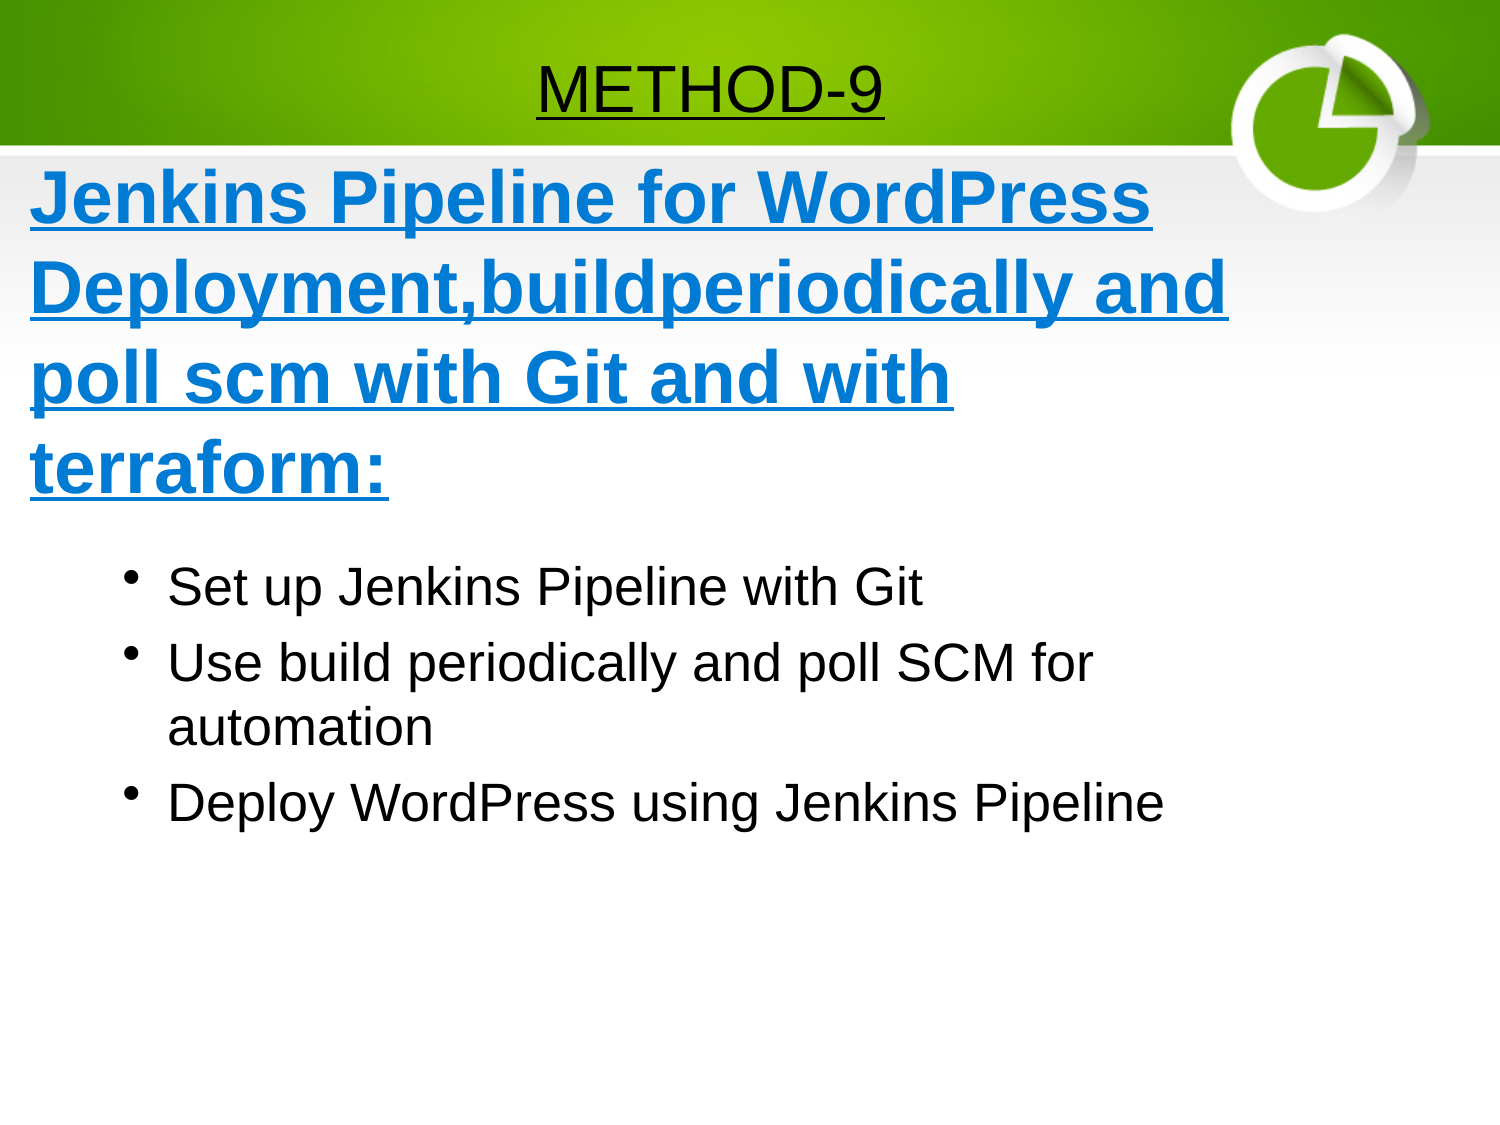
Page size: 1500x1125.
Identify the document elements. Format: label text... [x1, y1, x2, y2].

list Set up Jenkins Pipeline with Git Use build periodically and poll SCM for automation Deploy WordPress using Jenkins Pipeline [107, 467, 1209, 882]
text_box METHOD-9 [521, 38, 1022, 134]
title Jenkins Pipeline for WordPress Deployment,buildperiodically and poll scm with Git and with terraform: [14, 112, 1319, 544]
picture [0, 0, 1500, 1125]
